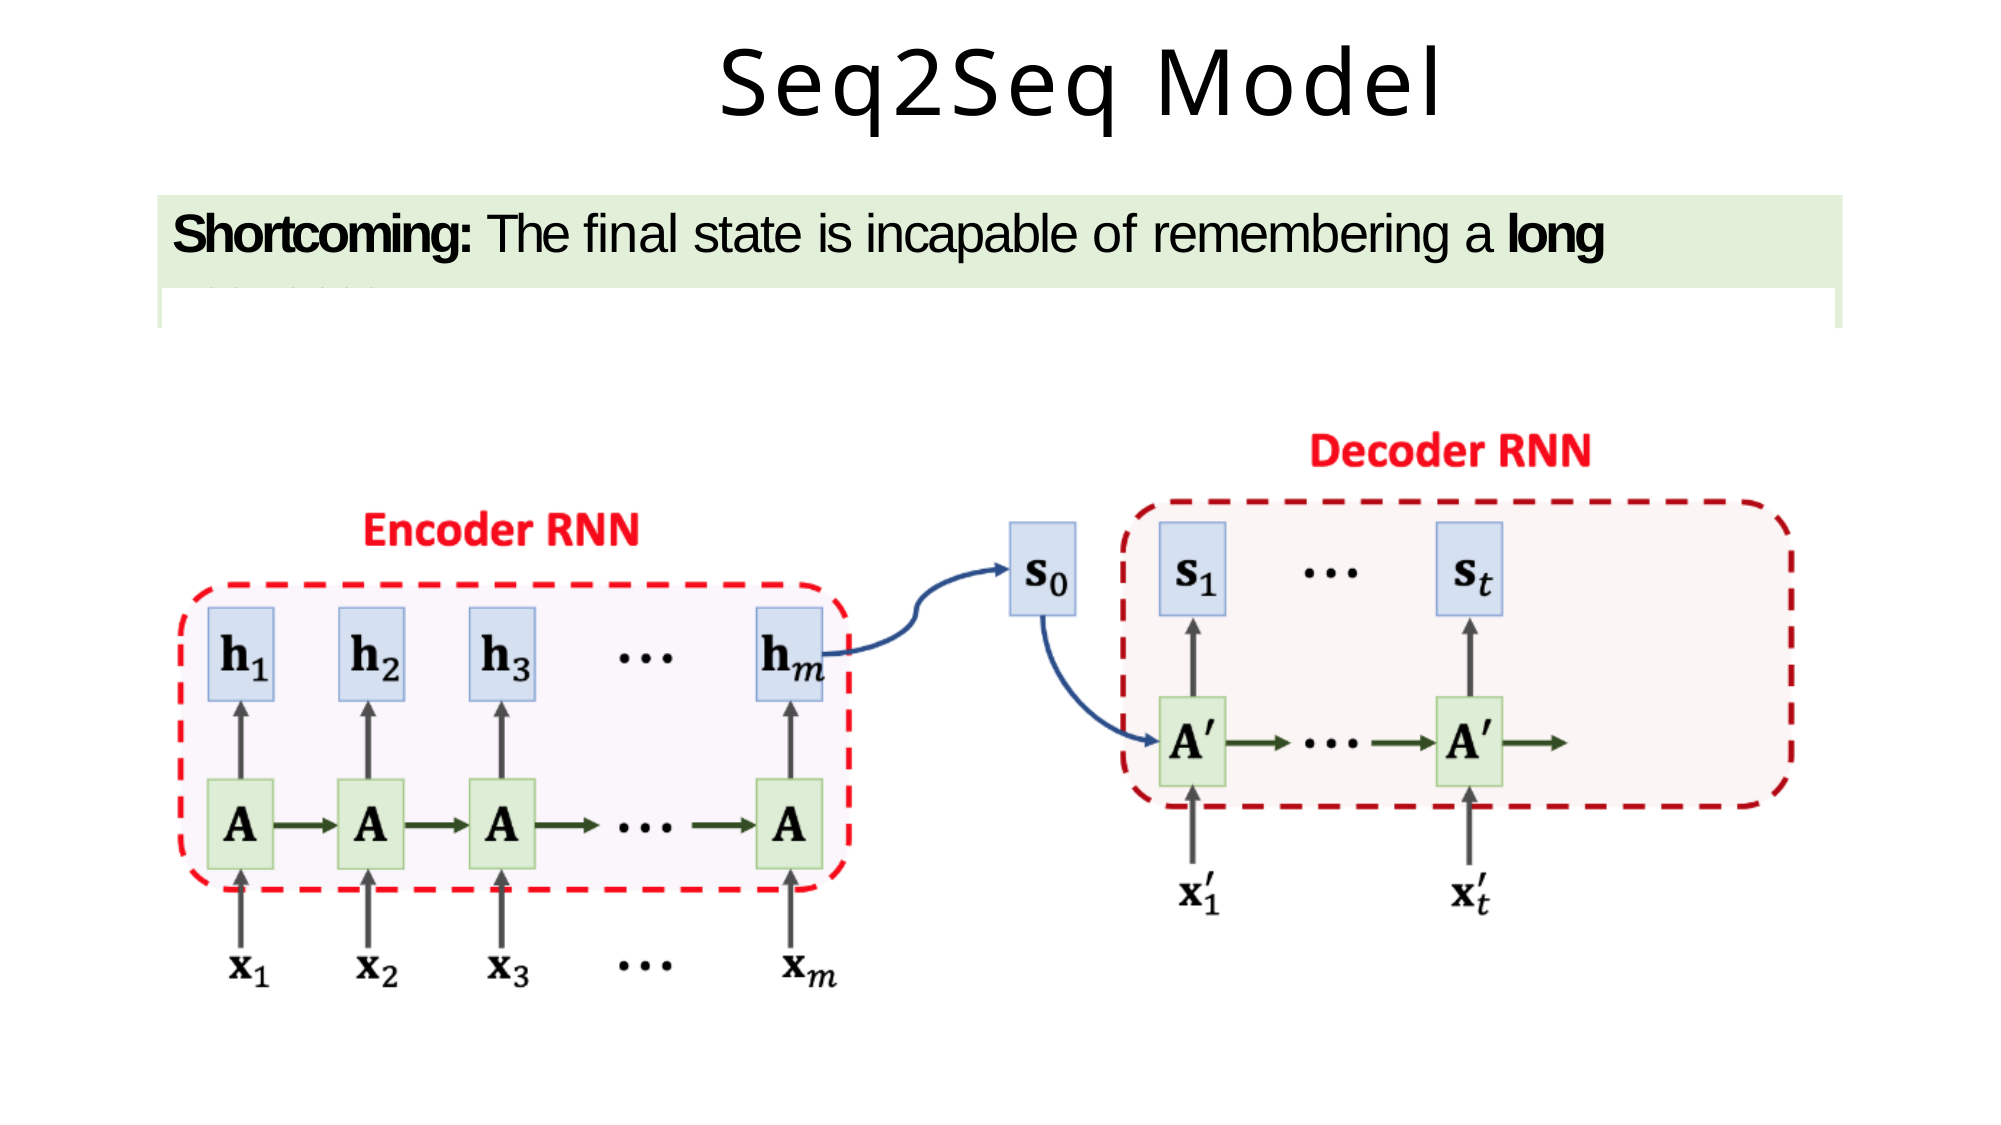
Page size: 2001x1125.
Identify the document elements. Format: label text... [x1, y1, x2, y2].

picture [162, 288, 1835, 1006]
title Seq2Seq Model [716, 0, 1517, 174]
text_box Shortcoming: The final state is incapable of remembering a long sequence. [157, 195, 1843, 329]
